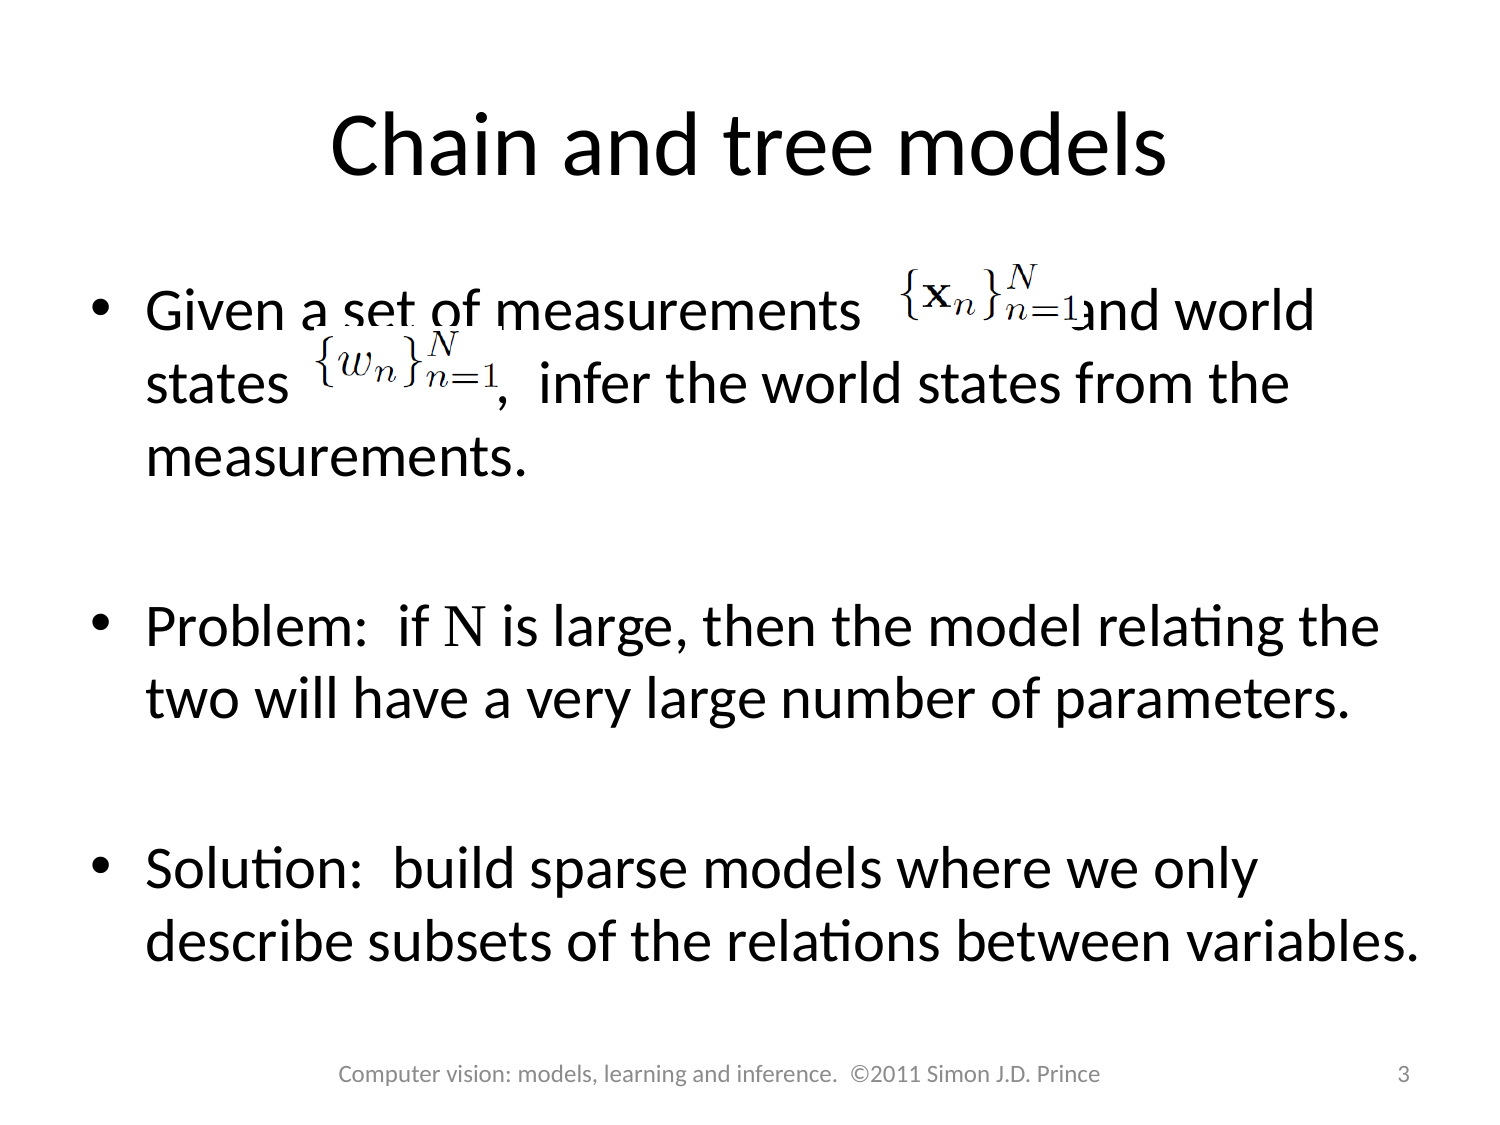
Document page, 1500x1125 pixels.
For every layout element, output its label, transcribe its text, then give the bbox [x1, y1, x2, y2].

slide_number 3 [1140, 1042, 1425, 1103]
list Given a set of measurements and world states , infer the world states from the measurements. Problem: if N is large, then the model relating the two will have a very large number of parameters. Solution: build sparse models where we only describe subsets of the relations between variables. [75, 262, 1442, 1005]
picture [314, 326, 503, 396]
title Chain and tree models [75, 45, 1425, 233]
footer Computer vision: models, learning and inference. ©2011 Simon J.D. Prince [301, 1042, 1140, 1103]
picture [894, 259, 1084, 327]
